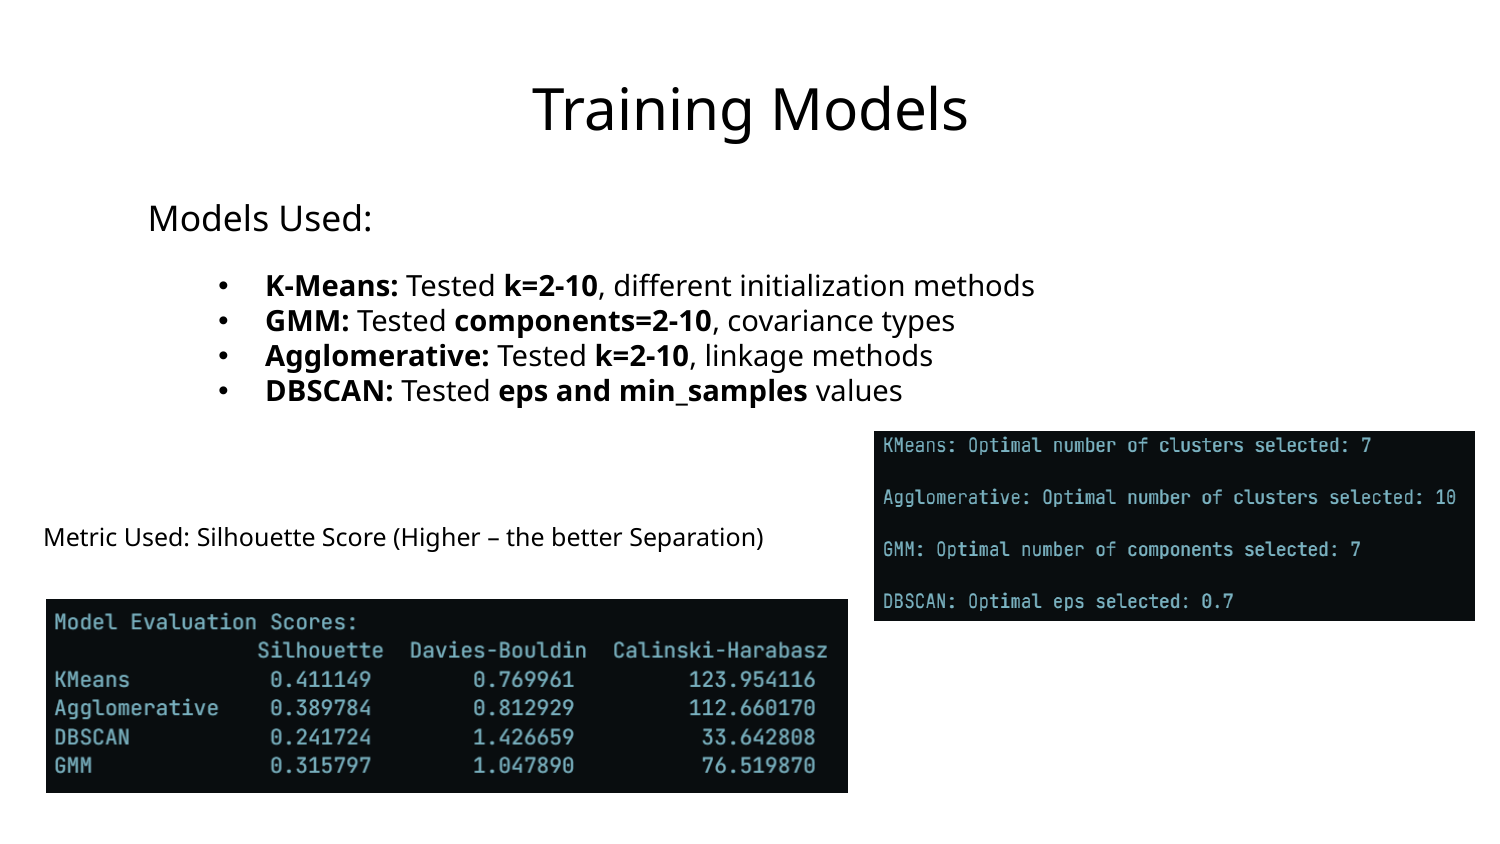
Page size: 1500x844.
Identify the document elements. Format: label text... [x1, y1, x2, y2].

text_box Metric Used: Silhouette Score (Higher – the better Separation) [0, 501, 828, 573]
text_box Training Models [117, 67, 1385, 147]
picture [874, 430, 1475, 622]
text_box K-Means: Tested k=2-10, different initialization methods GMM: Tested components=2-10, covariance types Agglomerative: Tested k=2-10, linkage methods DBSCAN: Tested eps and min_samples values [203, 252, 1064, 453]
text_box Models Used: [132, 182, 597, 253]
picture [45, 599, 849, 794]
